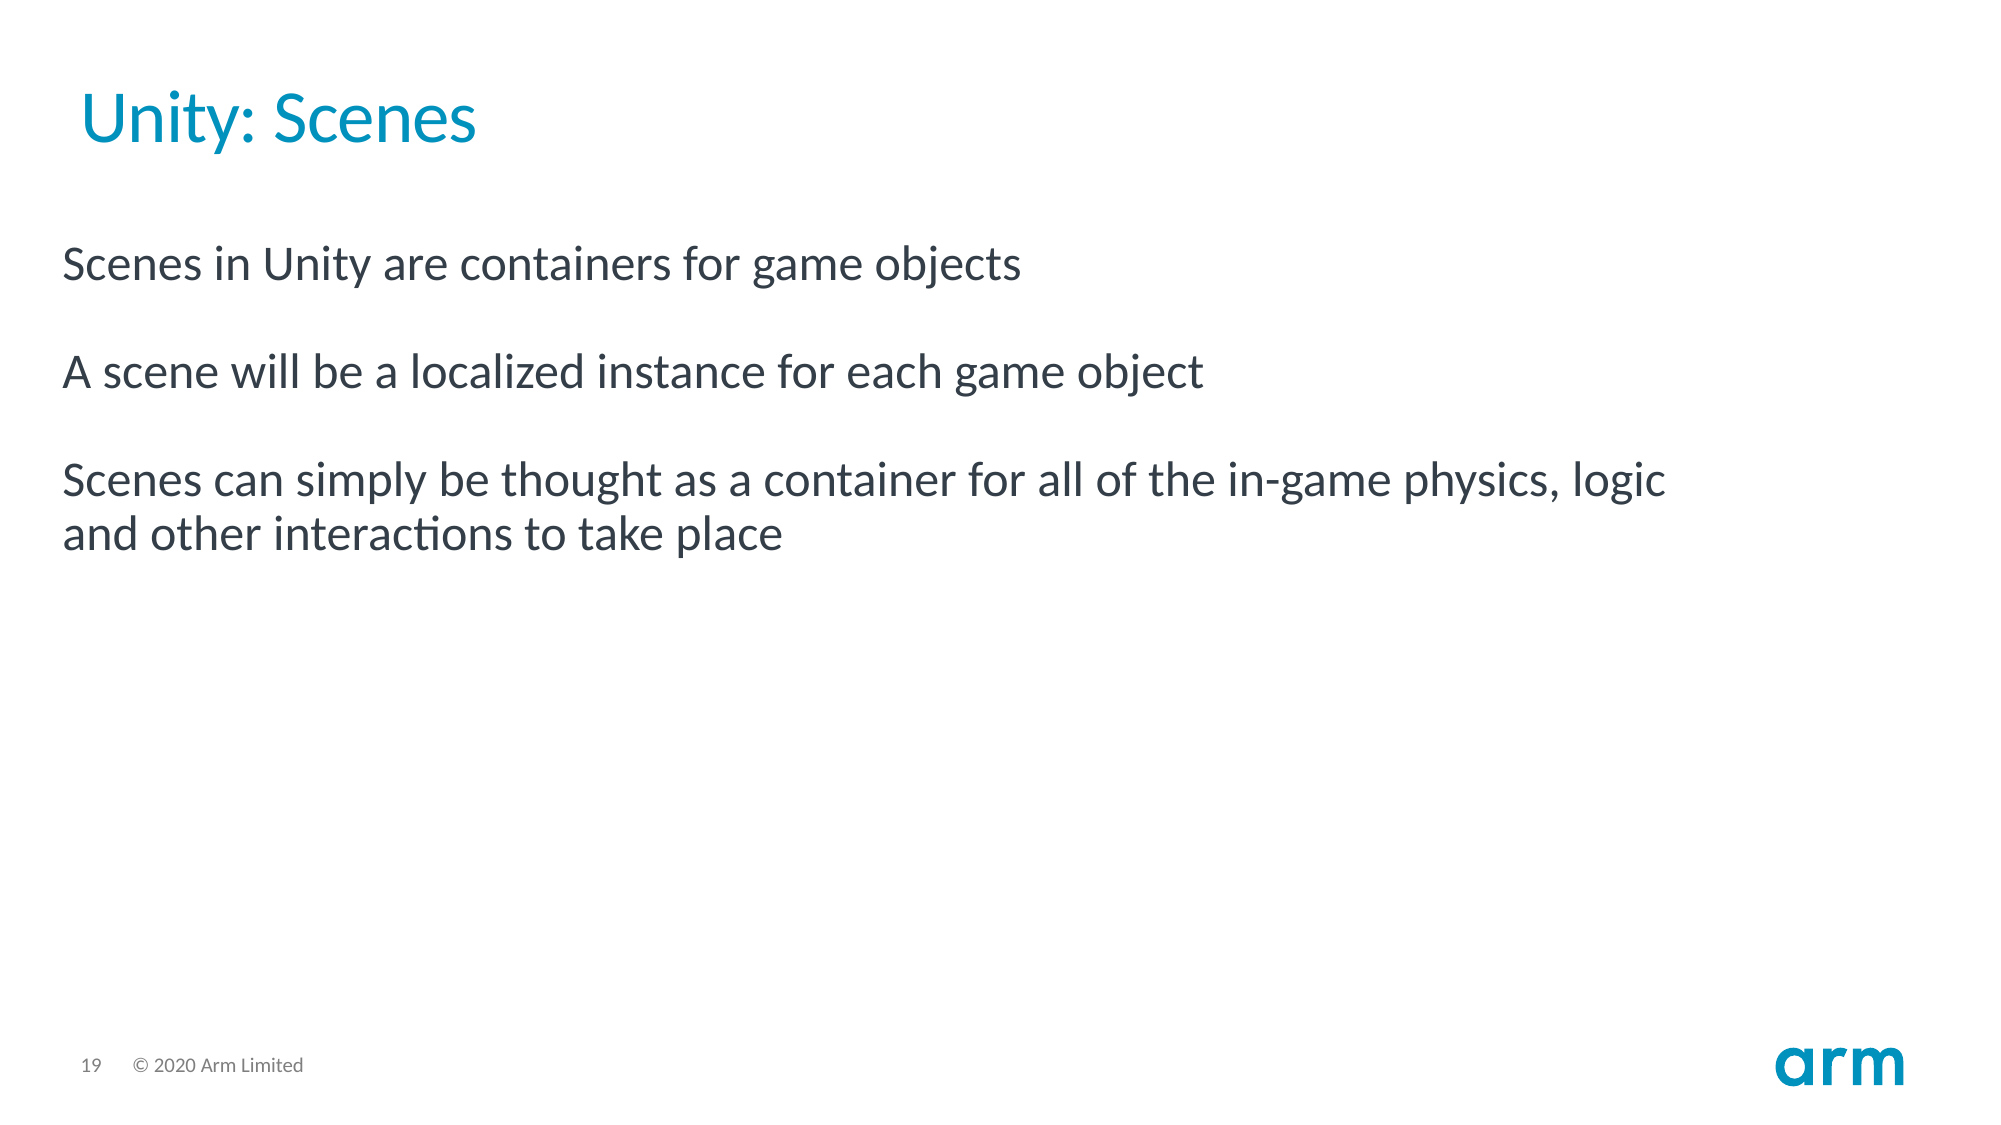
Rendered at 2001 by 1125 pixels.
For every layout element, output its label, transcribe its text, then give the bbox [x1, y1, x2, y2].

title Unity: Scenes [80, 48, 1915, 158]
list Scenes in Unity are containers for game objects A scene will be a localized instance for each game object Scenes can simply be thought as a container for all of the in-game physics, logic and other interactions to take place [62, 237, 1750, 1006]
